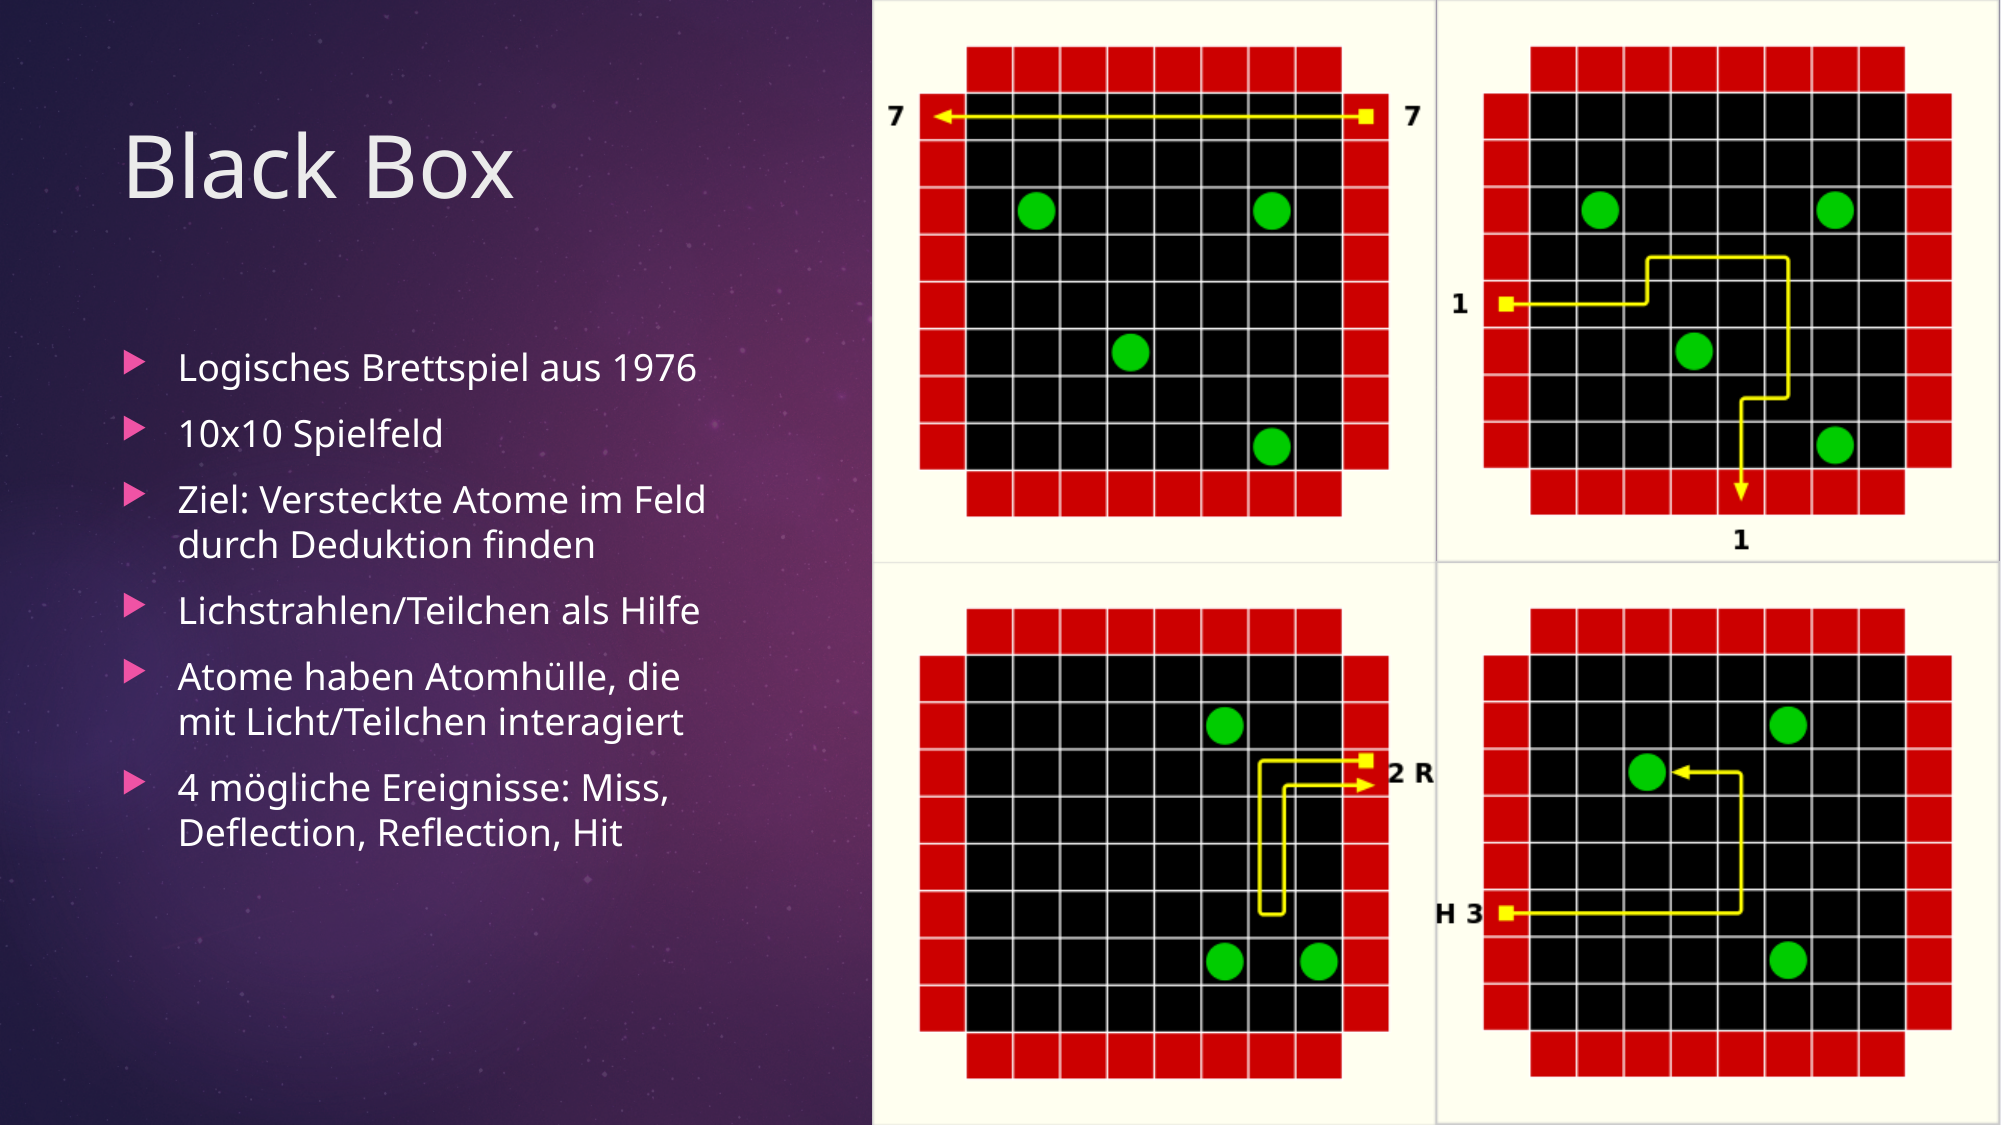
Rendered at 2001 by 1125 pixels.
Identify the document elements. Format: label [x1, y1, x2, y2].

list [1442, 571, 2000, 1125]
picture [0, 0, 2000, 1125]
